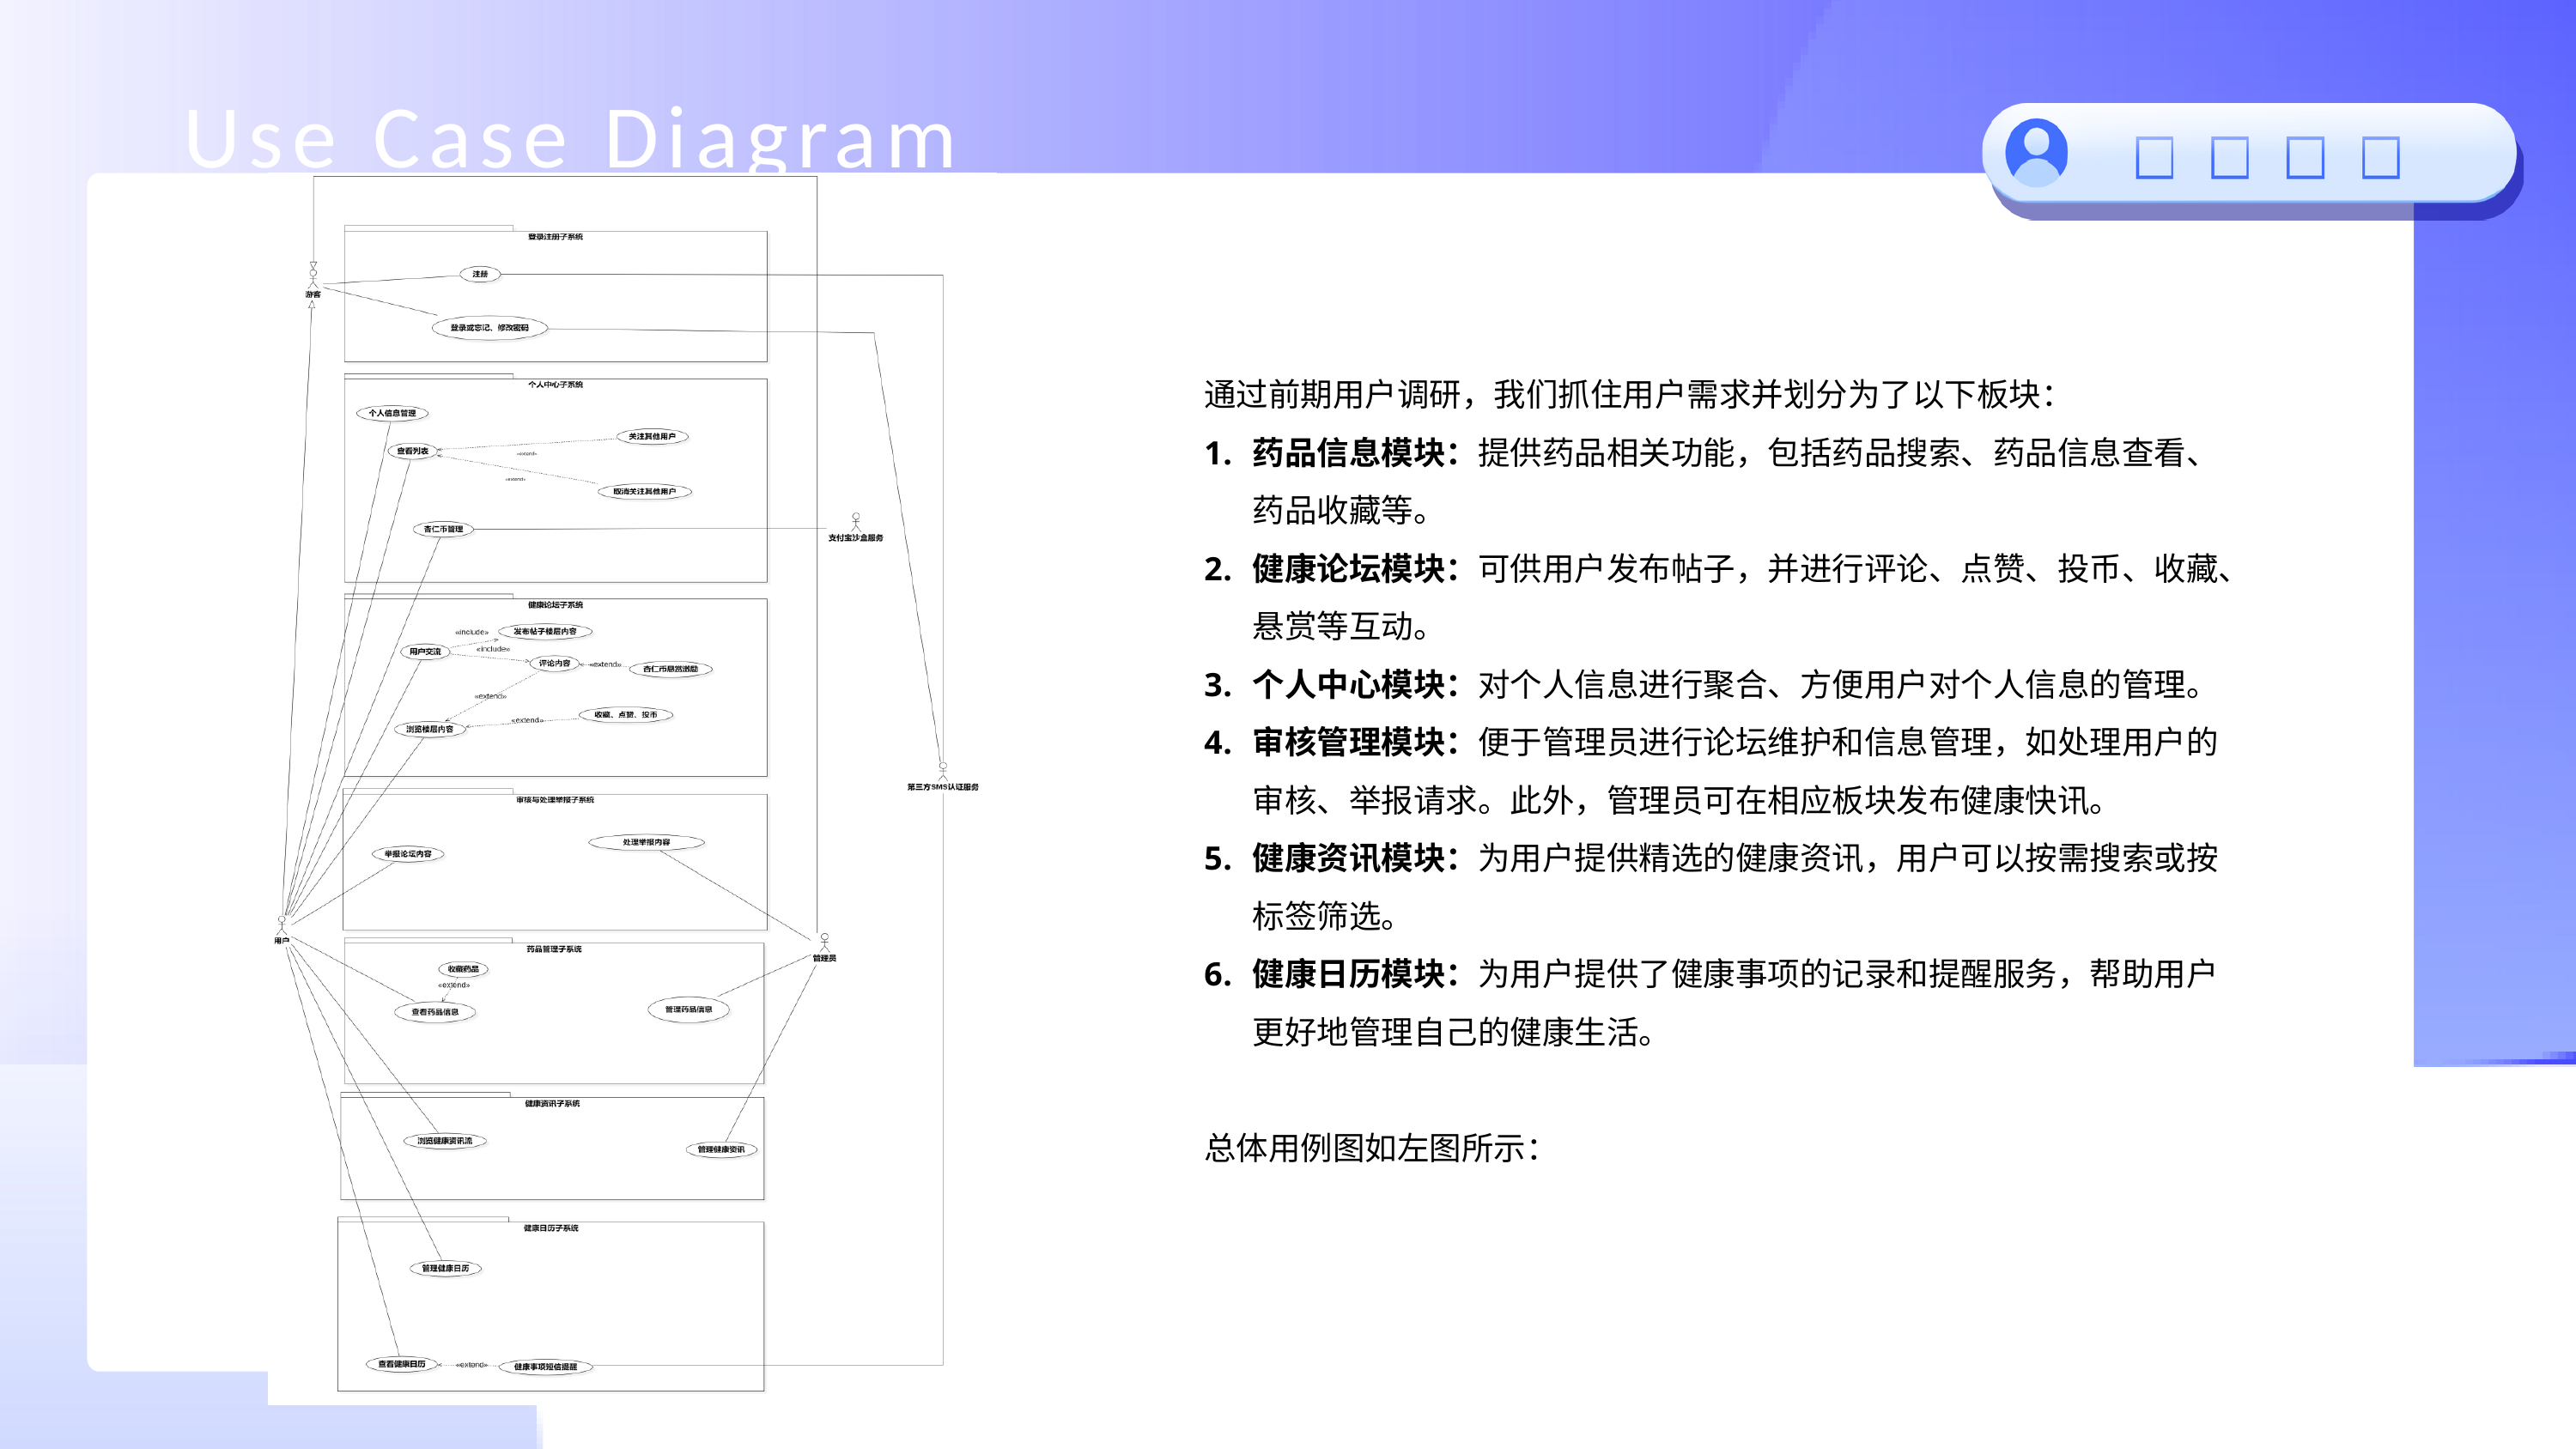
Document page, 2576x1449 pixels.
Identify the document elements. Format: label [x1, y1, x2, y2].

picture [268, 173, 998, 1405]
text_box [87, 103, 2415, 1372]
text_box [0, 0, 2576, 1449]
